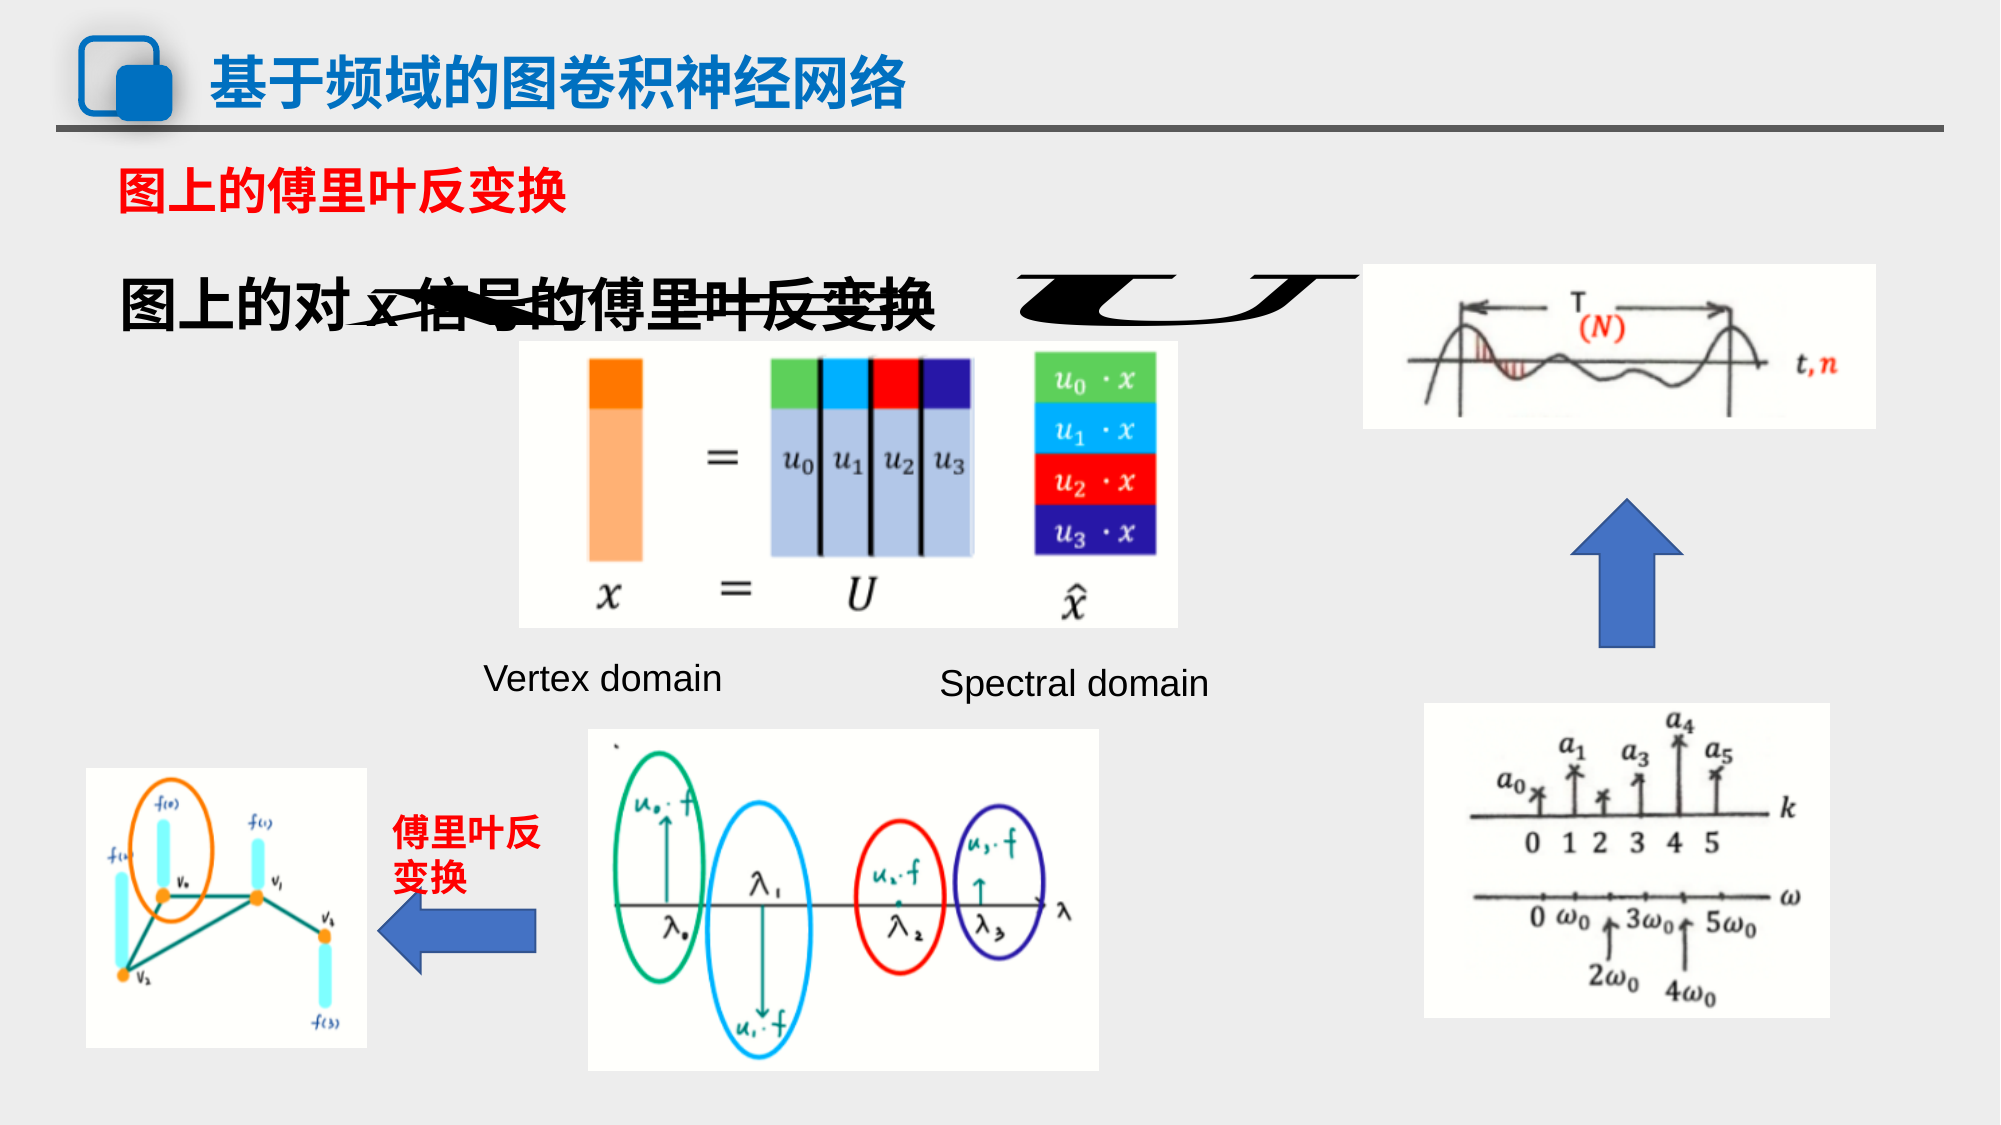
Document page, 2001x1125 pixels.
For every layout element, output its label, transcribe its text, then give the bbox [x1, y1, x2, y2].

picture [1424, 703, 1830, 1018]
text_box Vertex domain [468, 647, 774, 707]
text_box [1569, 497, 1685, 649]
picture [588, 729, 1099, 1071]
text_box [376, 907, 537, 976]
text_box 图上的对x信号的傅里叶反变换 [104, 260, 1015, 346]
picture [519, 341, 1178, 629]
text_box 傅里叶反变换 [378, 802, 559, 907]
picture [86, 768, 367, 1048]
picture [1363, 264, 1876, 429]
title 基于频域的图卷积神经网络 [194, 48, 1391, 124]
text_box 图上的傅里叶反变换 [102, 151, 1963, 227]
text_box Spectral domain [924, 651, 1230, 712]
